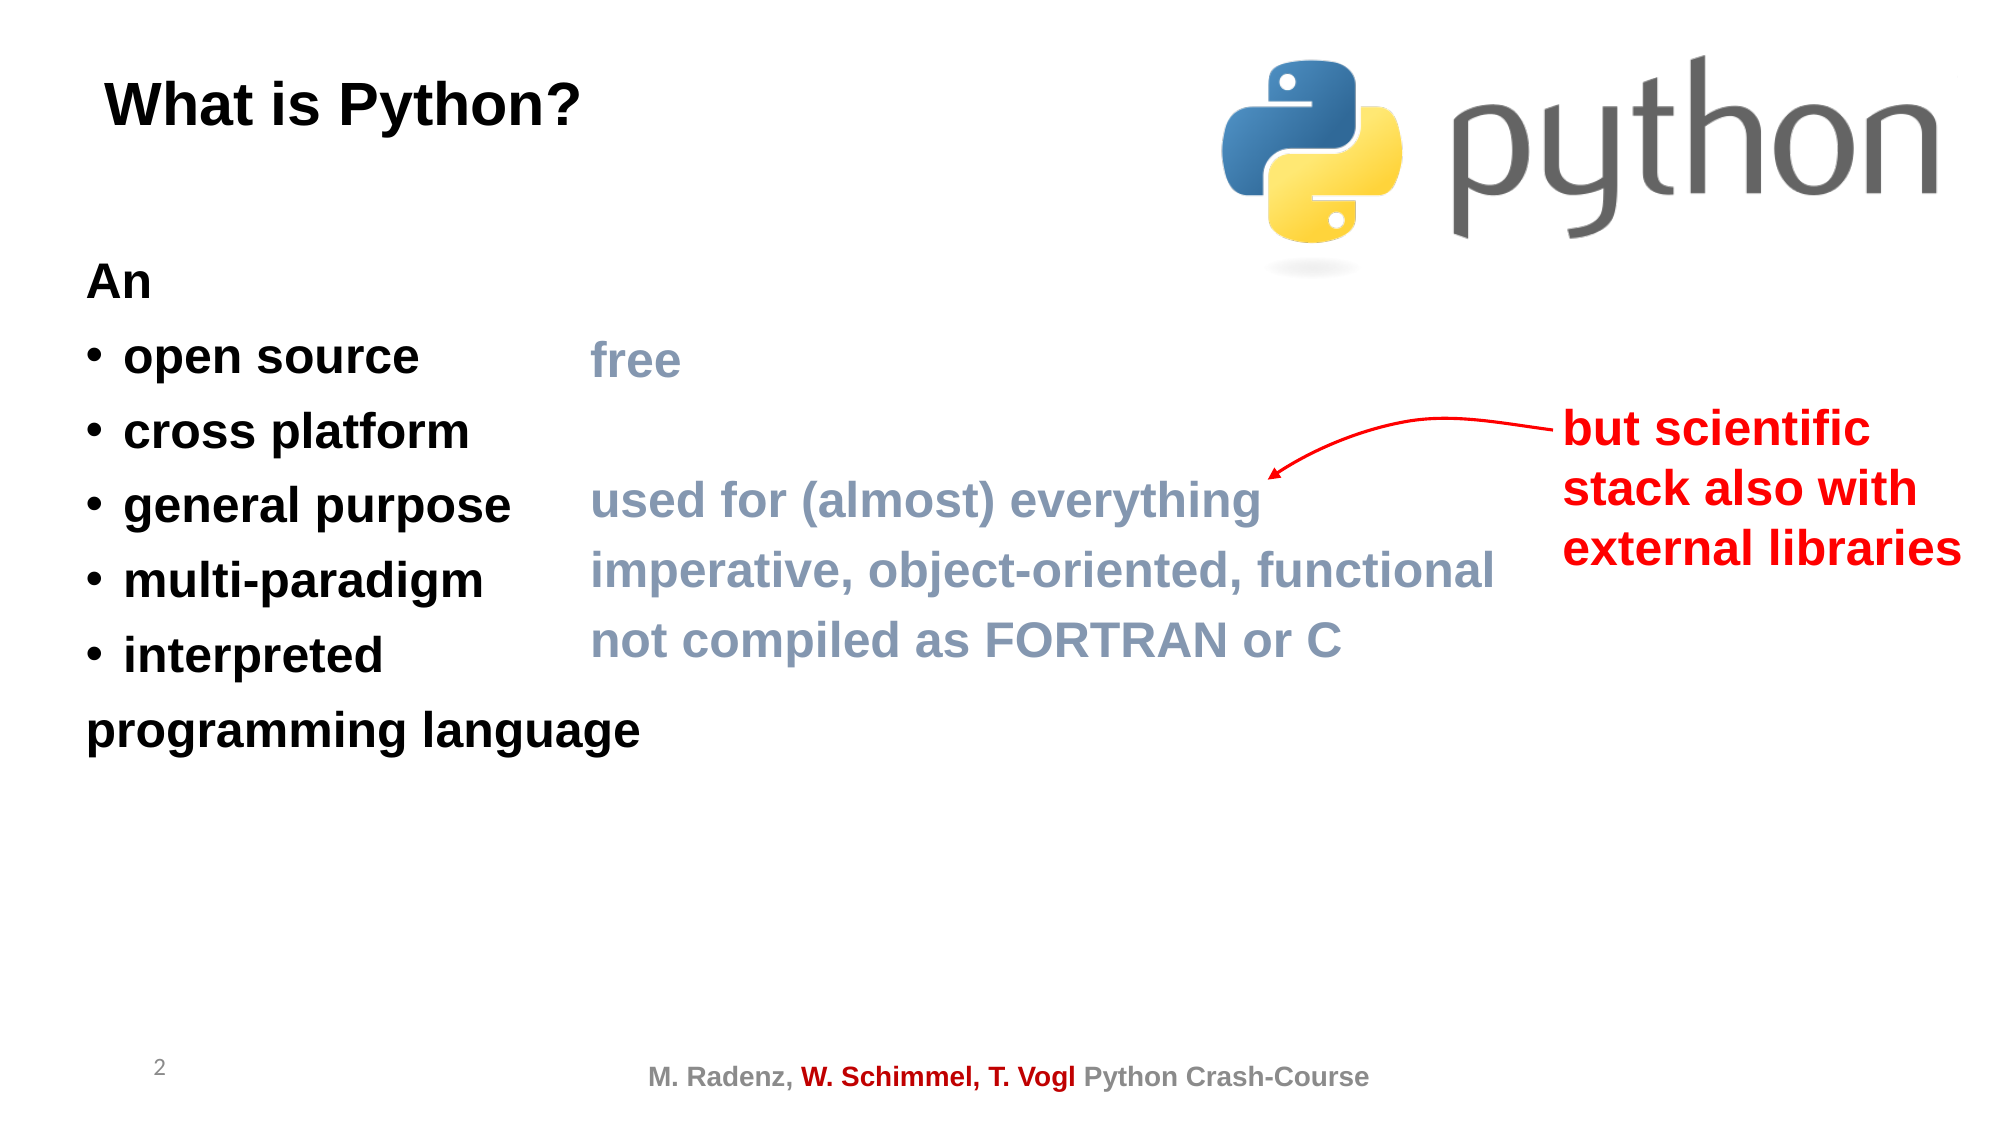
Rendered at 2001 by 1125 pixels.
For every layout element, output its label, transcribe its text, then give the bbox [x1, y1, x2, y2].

text_box but scientific stack also with external libraries [1544, 316, 2000, 617]
footer M. Radenz, W. Schimmel, T. Vogl Python Crash-Course [619, 1045, 1399, 1106]
text_box free used for (almost) everything imperative, object-oriented, functional not compiled as FORTRAN or C [571, 248, 1625, 964]
slide_number 2 [104, 1035, 182, 1096]
list What is Python? [104, 72, 1213, 191]
list An open source cross platform general purpose multi-paradigm interpreted programming language [71, 248, 571, 964]
picture [1213, 49, 1958, 284]
text_box [1267, 417, 1554, 480]
